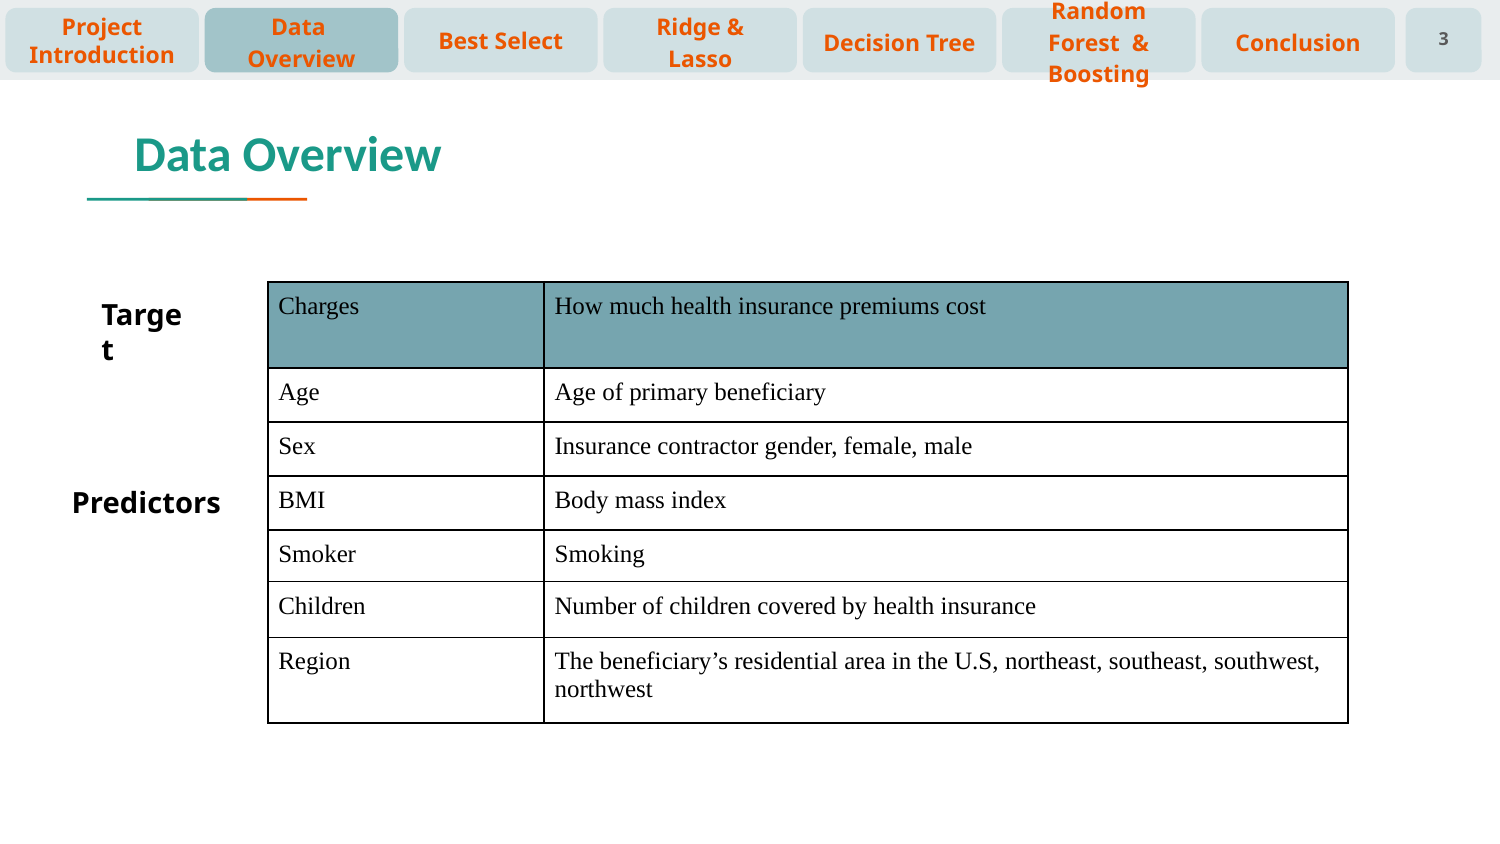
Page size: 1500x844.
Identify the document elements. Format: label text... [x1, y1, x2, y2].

table_header Charges [269, 283, 543, 367]
table_cell Children [269, 582, 543, 637]
table_cell Number of children covered by health insurance [545, 582, 1347, 637]
table_cell The beneficiary’s residential area in the U.S, northeast, southeast, southwest, northwest [545, 638, 1347, 722]
text_box Decision Tree [802, 7, 997, 73]
table_cell Age of primary beneficiary [545, 369, 1347, 421]
text_box Random Forest & Boosting [1002, 7, 1196, 73]
table_cell BMI [269, 477, 543, 529]
text_box Conclusion [1201, 7, 1396, 73]
table_cell Age [269, 369, 543, 421]
text_box Best Select [404, 7, 598, 73]
text_box Data Overview [204, 7, 399, 73]
table_cell Region [269, 638, 543, 722]
table_cell Body mass index [545, 477, 1347, 529]
table_cell Sex [269, 423, 543, 475]
table_cell Insurance contractor gender, female, male [545, 423, 1347, 475]
text_box Project Introduction [5, 7, 199, 73]
text_box Ridge & Lasso [603, 7, 797, 73]
text_box Target [86, 281, 209, 382]
title Data Overview [119, 106, 1381, 195]
text_box [1405, 7, 1482, 73]
slide_number ‹#› [1408, 13, 1479, 68]
table_header How much health insurance premiums cost [545, 283, 1347, 367]
table_cell Smoker [269, 531, 543, 581]
text_box Predictors [56, 469, 239, 535]
table_cell Smoking [545, 531, 1347, 581]
